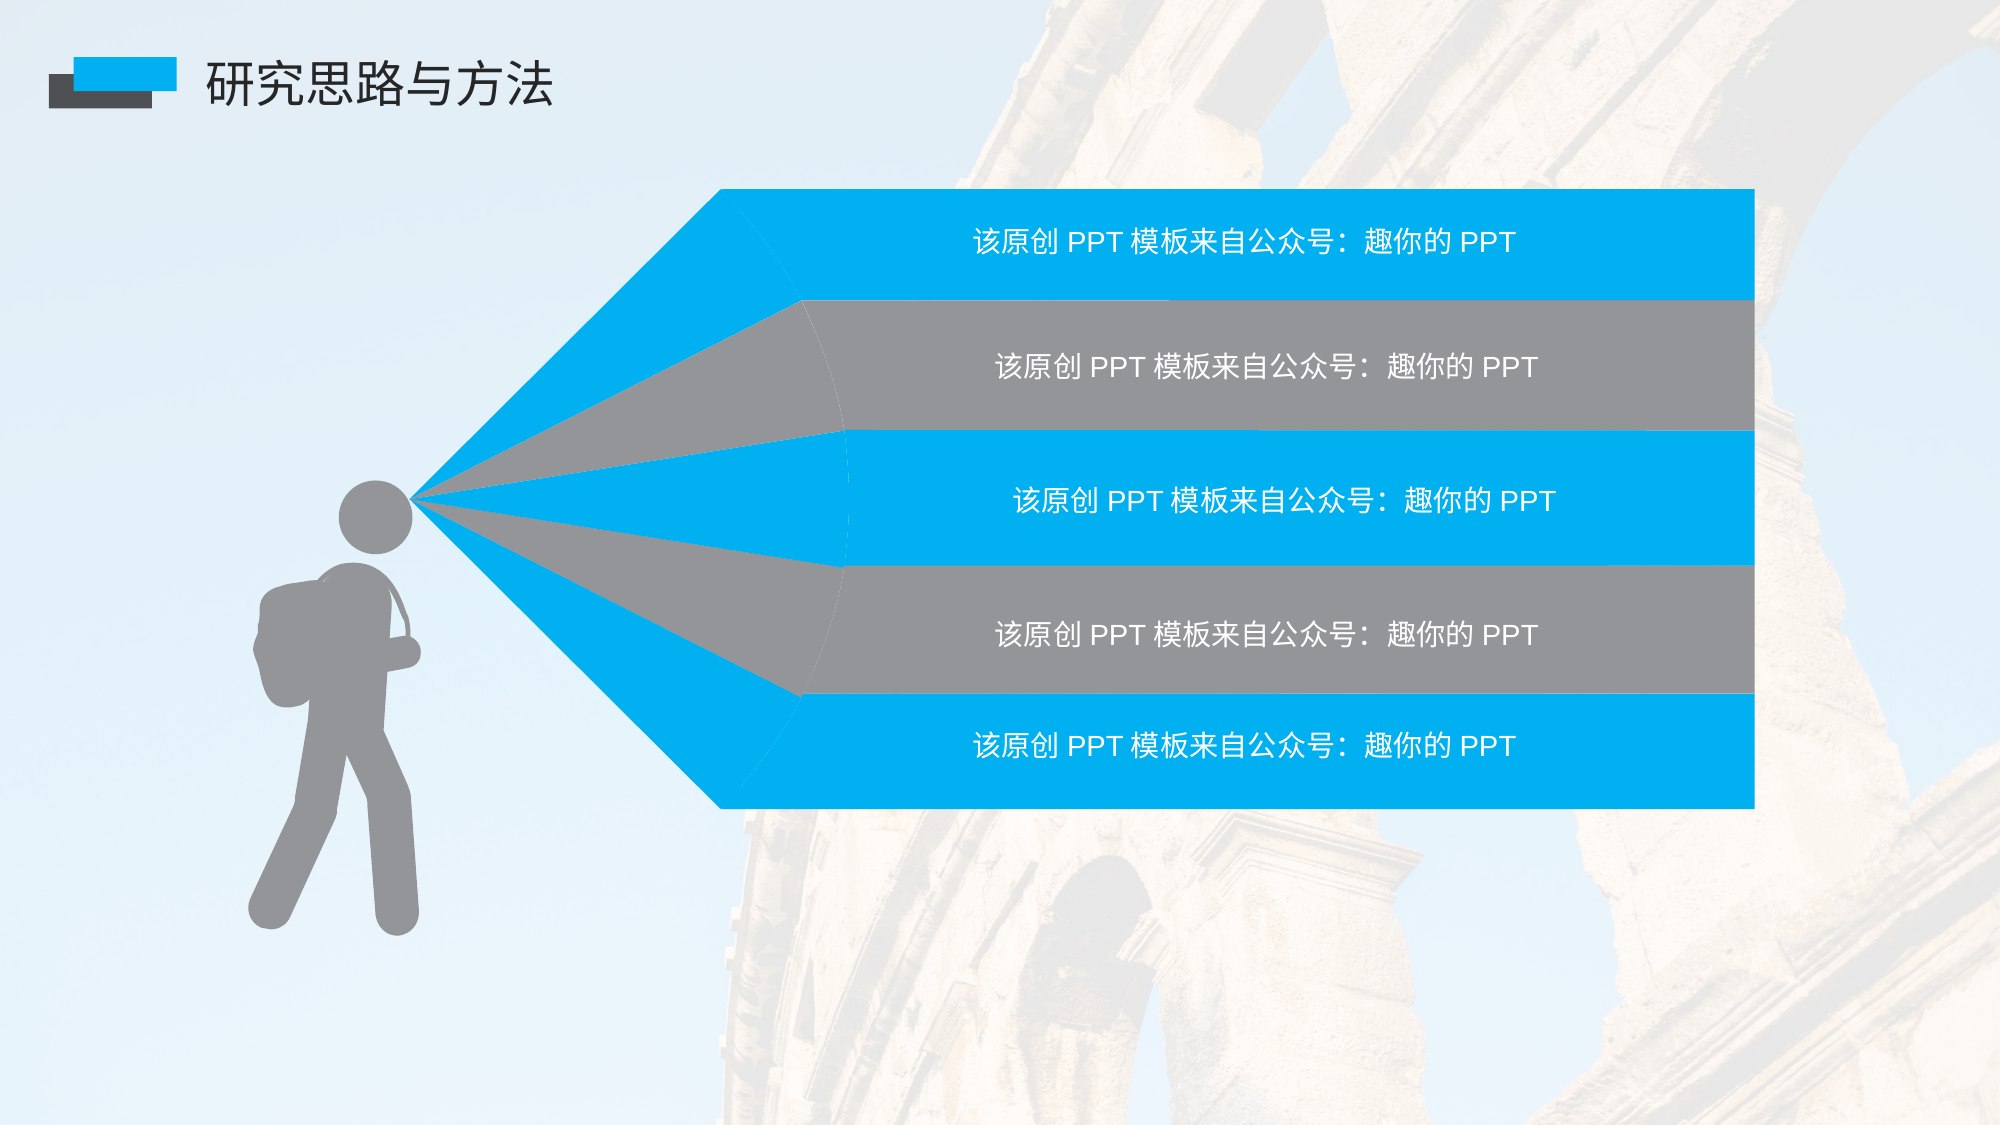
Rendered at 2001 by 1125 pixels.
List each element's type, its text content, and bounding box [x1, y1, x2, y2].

text_box [423, 505, 802, 810]
text_box [423, 502, 845, 696]
text_box 该原创PPT模板来自公众号：趣你的PPT [972, 720, 1539, 763]
text_box [423, 430, 850, 568]
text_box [245, 480, 423, 936]
text_box [423, 189, 802, 493]
text_box 该原创PPT模板来自公众号：趣你的PPT [972, 215, 1539, 258]
text_box 该原创PPT模板来自公众号：趣你的PPT [994, 341, 1561, 384]
text_box [720, 188, 1756, 302]
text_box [48, 57, 177, 109]
text_box [423, 302, 844, 496]
text_box [805, 567, 1756, 692]
text_box [842, 428, 1756, 567]
text_box [803, 302, 1756, 429]
text_box 该原创PPT模板来自公众号：趣你的PPT [994, 609, 1561, 651]
text_box 研究思路与方法 [191, 44, 604, 120]
text_box 该原创PPT模板来自公众号：趣你的PPT [1012, 475, 1579, 518]
text_box [720, 692, 1756, 811]
